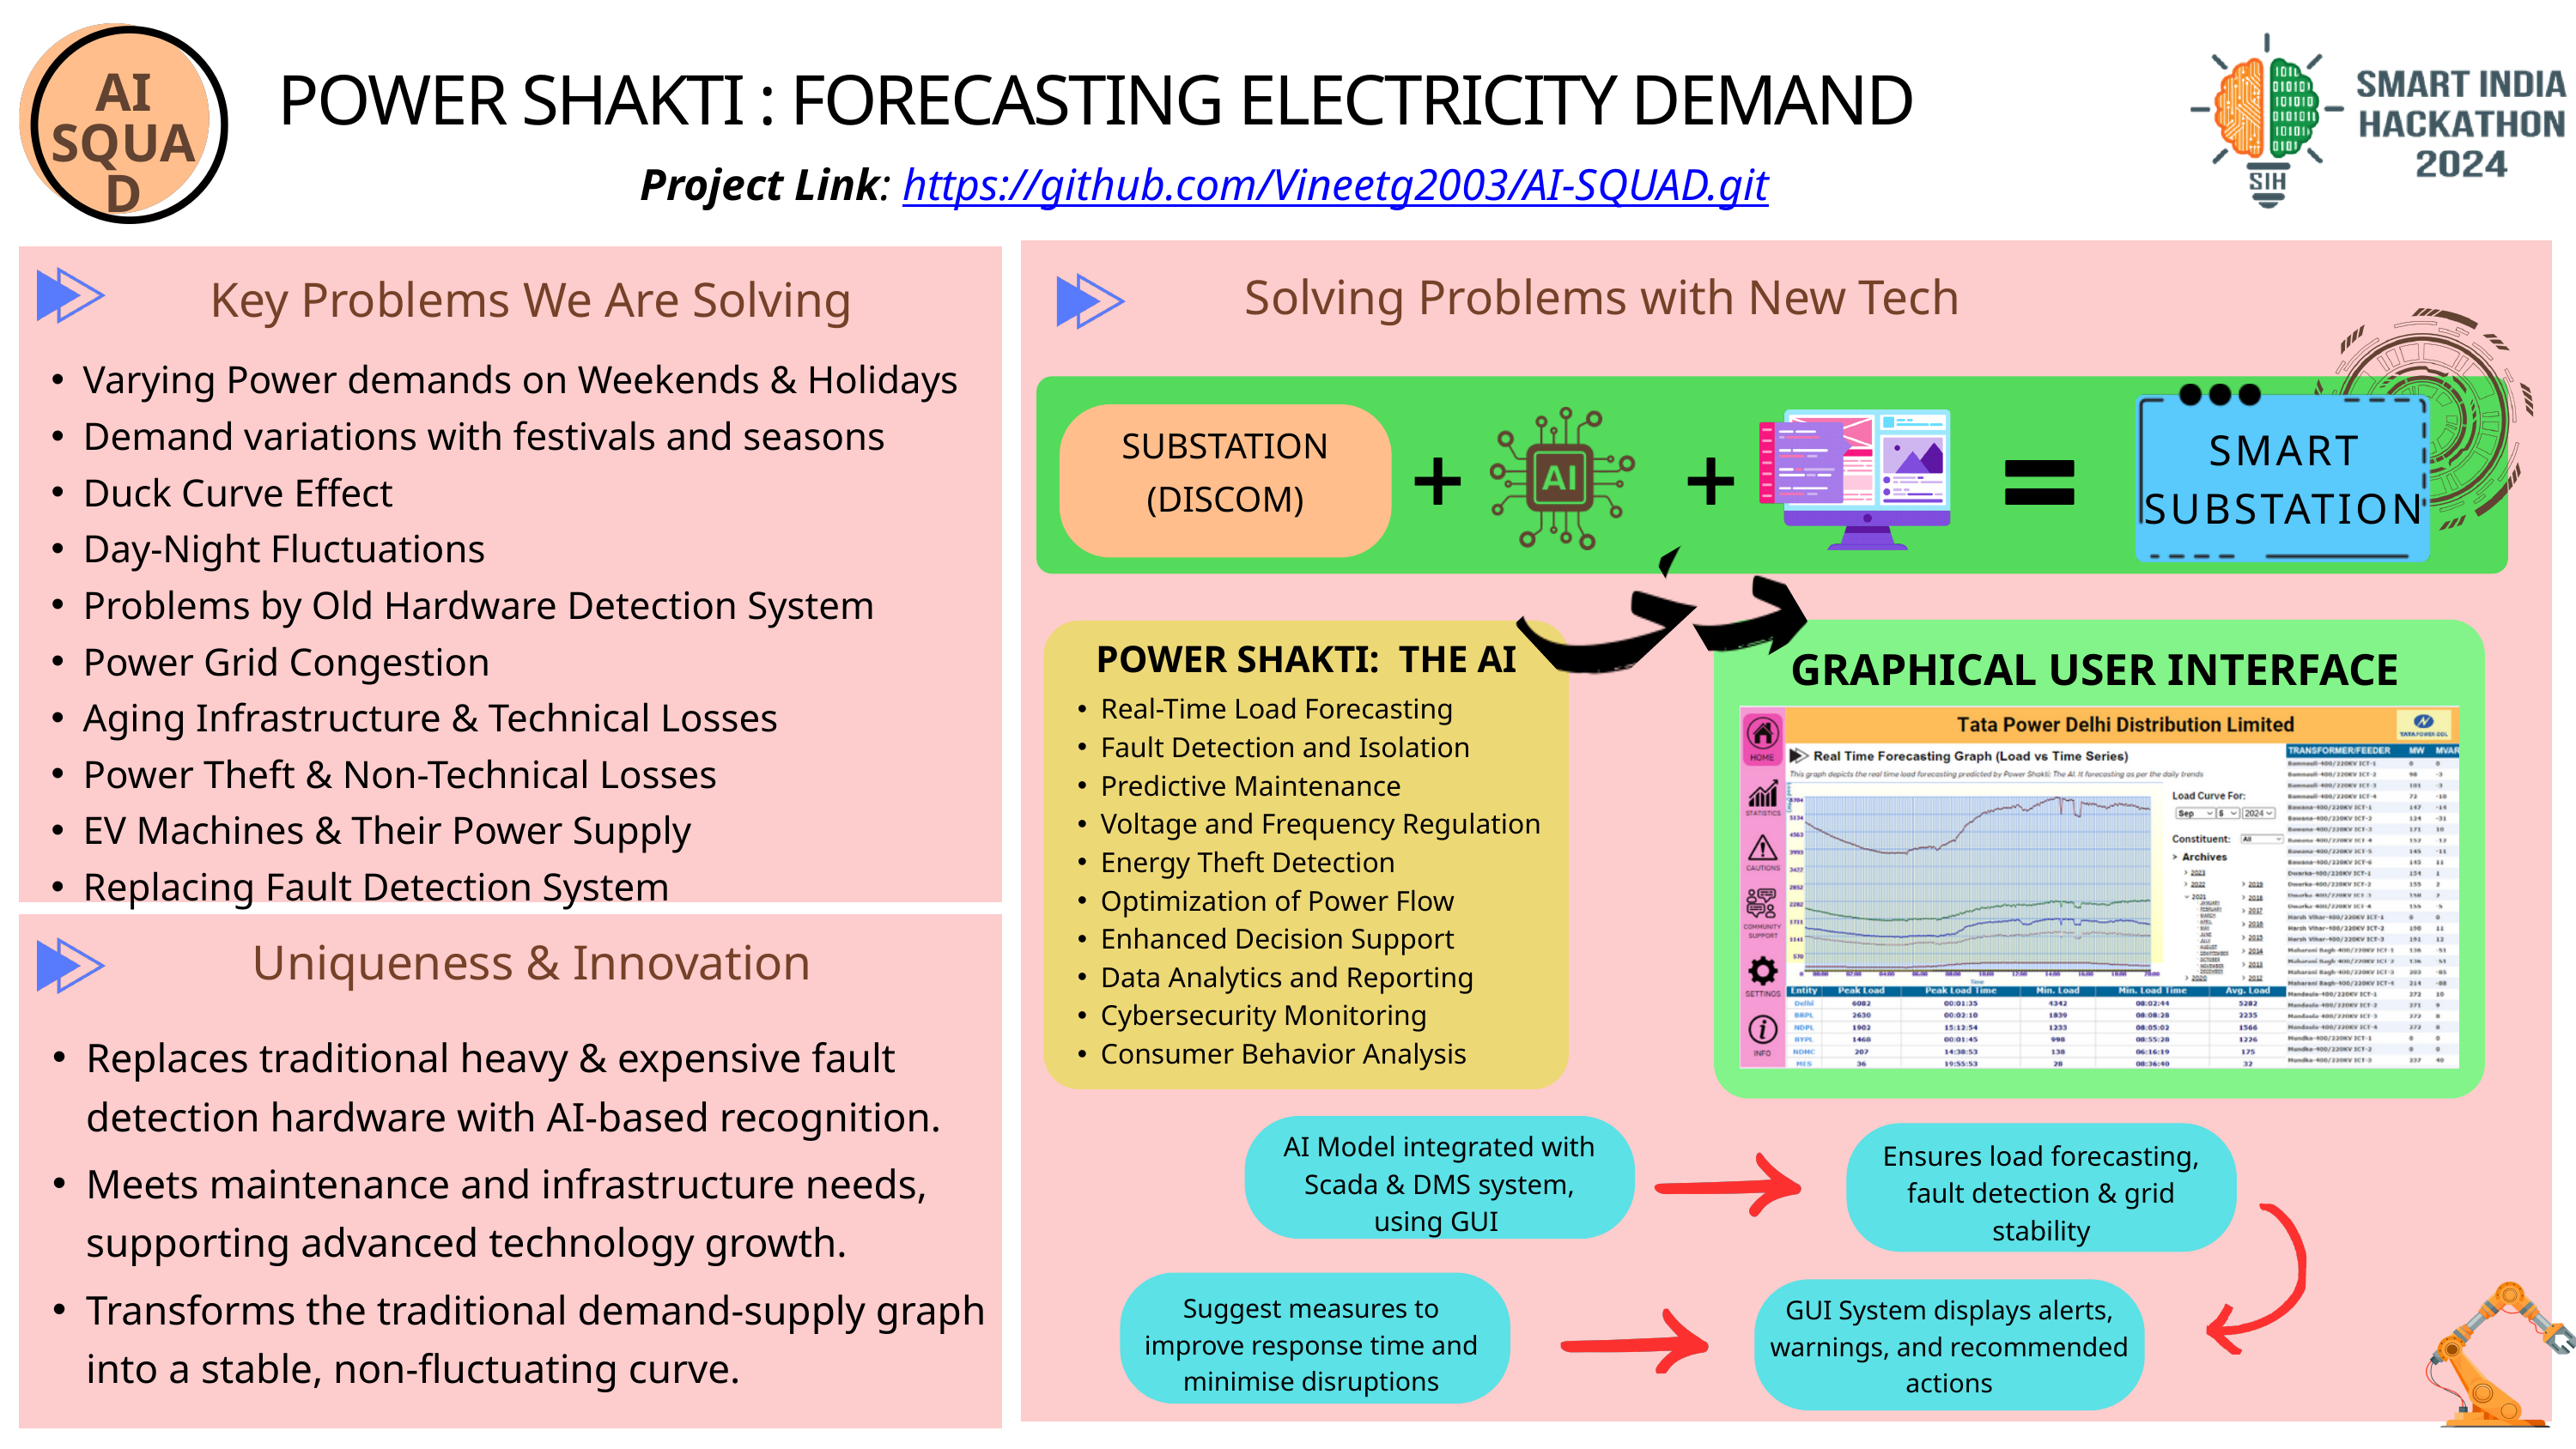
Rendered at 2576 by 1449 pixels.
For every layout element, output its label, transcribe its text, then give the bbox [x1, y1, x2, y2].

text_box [1043, 620, 1570, 1090]
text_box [19, 23, 228, 224]
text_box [36, 937, 934, 996]
text_box [2553, 1282, 2576, 1428]
text_box [2179, 23, 2576, 227]
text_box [1713, 619, 2486, 1099]
text_box POWER SHAKTI : FORECASTING ELECTRICITY DEMAND [278, 85, 2131, 139]
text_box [1056, 273, 2081, 330]
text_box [1036, 376, 2509, 574]
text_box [1059, 403, 1392, 558]
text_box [19, 913, 1003, 1429]
text_box Project Link: https://github.com/Vineetg2003/AI-SQUAD.git [586, 156, 1823, 217]
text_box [1120, 1115, 2308, 1411]
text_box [1021, 239, 2552, 1422]
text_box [19, 246, 1003, 903]
